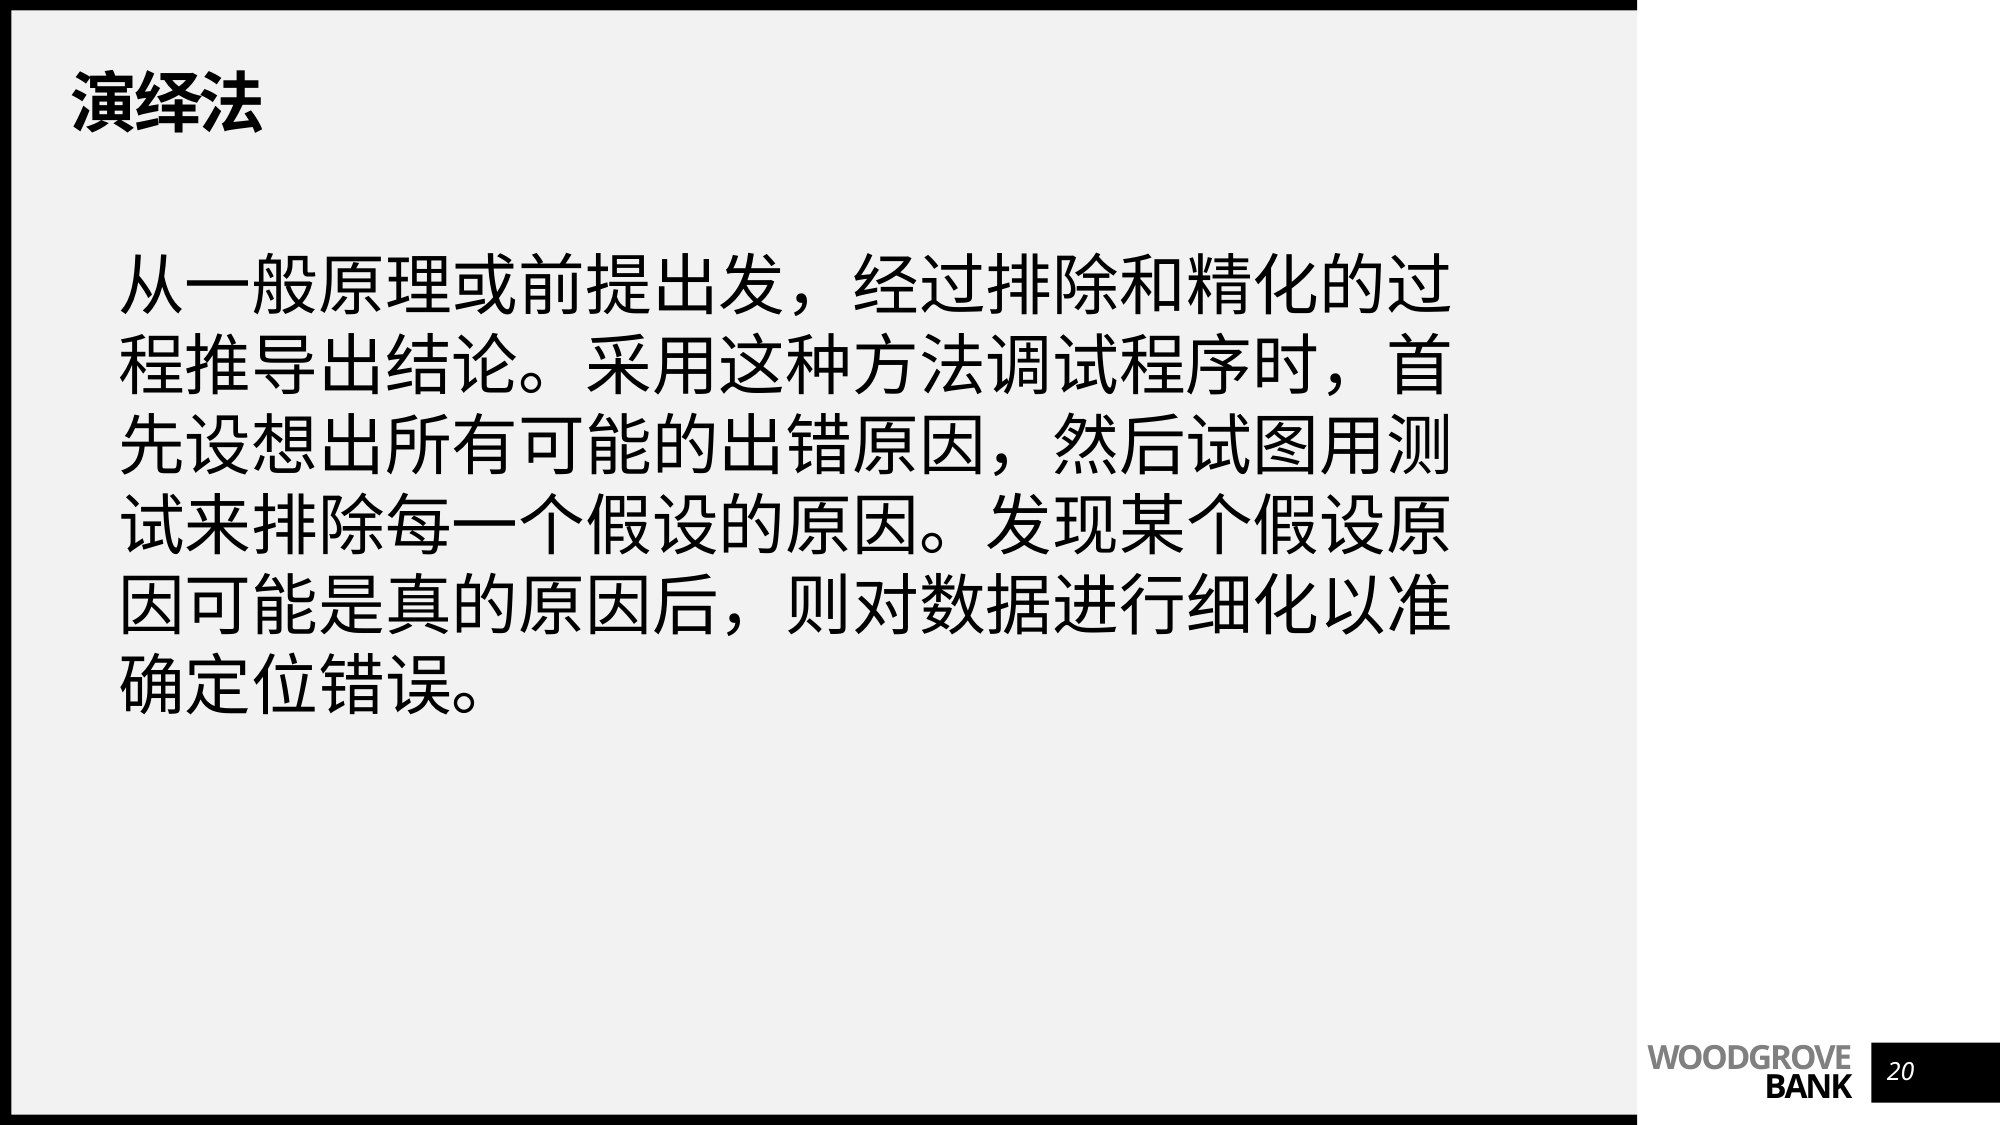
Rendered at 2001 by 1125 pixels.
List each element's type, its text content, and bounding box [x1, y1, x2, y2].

text_box 从一般原理或前提出发，经过排除和精化的过程推导出结论。采用这种方法调试程序时，首先设想出所有可能的出错原因，然后试图用测试来排除每一个假设的原因。发现某个假设原因可能是真的原因后，则对数据进行细化以准确定位错误。 [103, 235, 1531, 730]
slide_number 20 [1877, 1050, 1924, 1096]
title 演绎法 [70, 70, 1580, 142]
